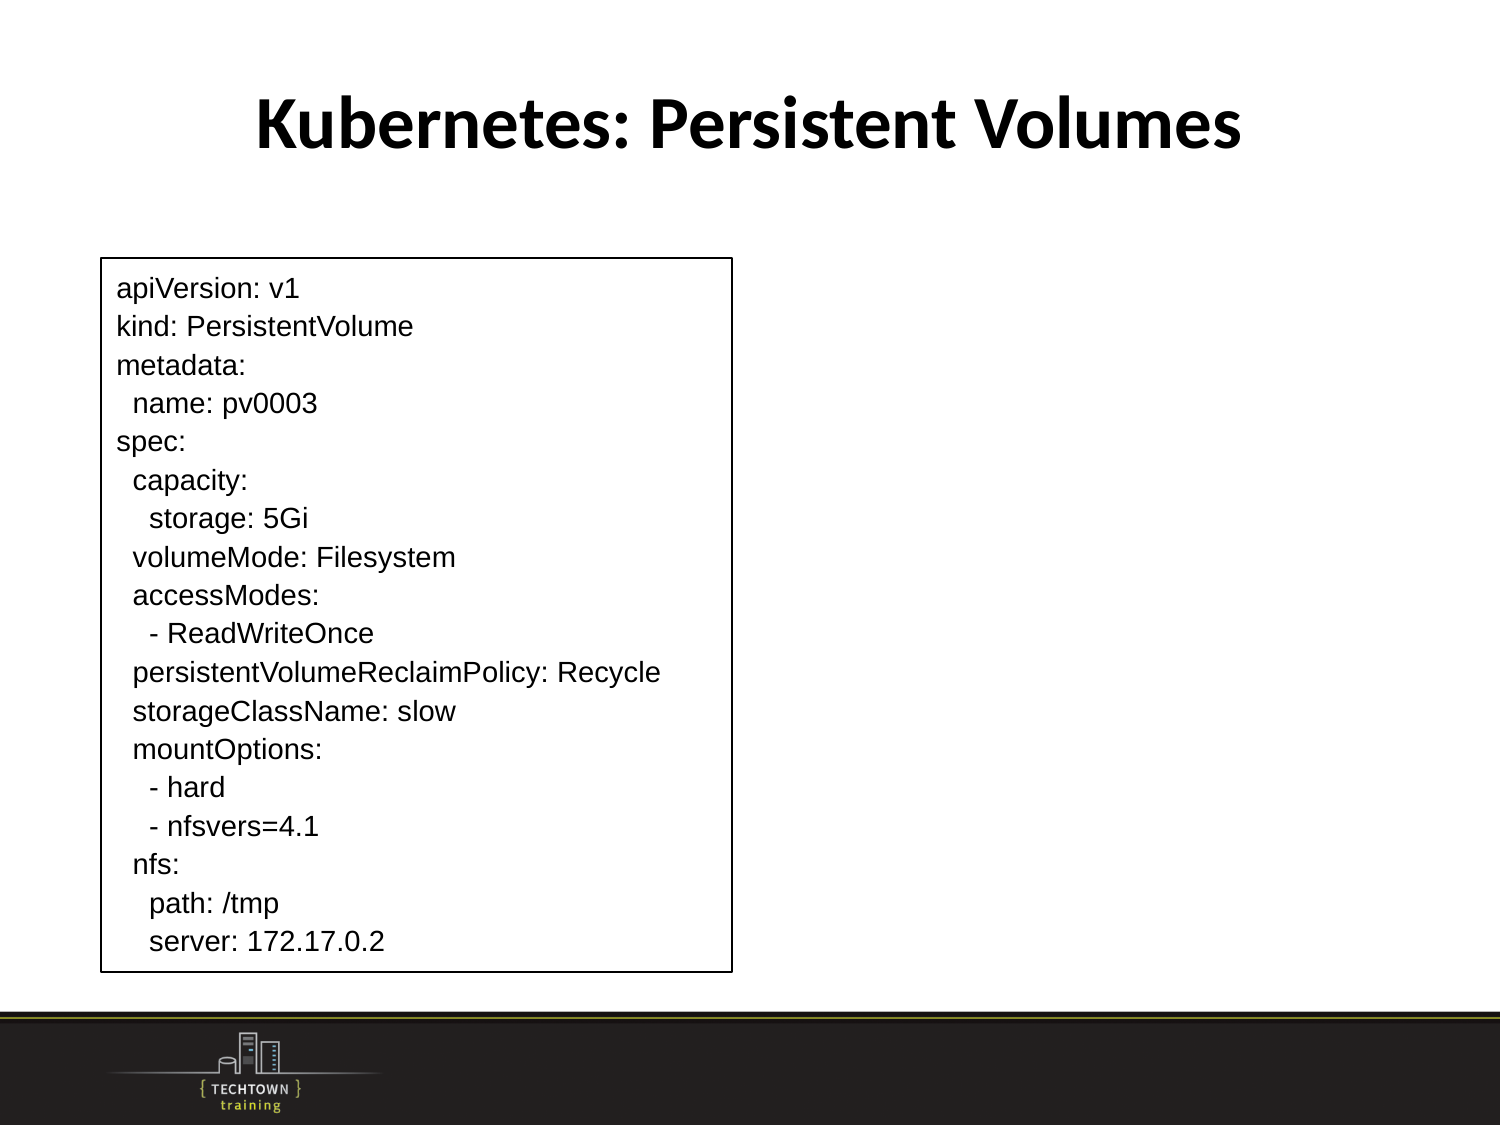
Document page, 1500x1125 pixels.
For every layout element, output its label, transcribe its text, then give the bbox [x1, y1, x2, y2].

picture [0, 0, 1500, 1125]
title Kubernetes: Persistent Volumes [75, 24, 1425, 213]
text_box apiVersion: v1 kind: PersistentVolume metadata: name: pv0003 spec: capacity: storage: 5Gi volumeMode: Filesystem accessModes: - ReadWriteOnce persistentVolumeReclaimPolicy: Recycle storageClassName: slow mountOptions: - hard - nfsvers=4.1 nfs: path: /tmp server: 172.17.0.2 [101, 257, 733, 973]
